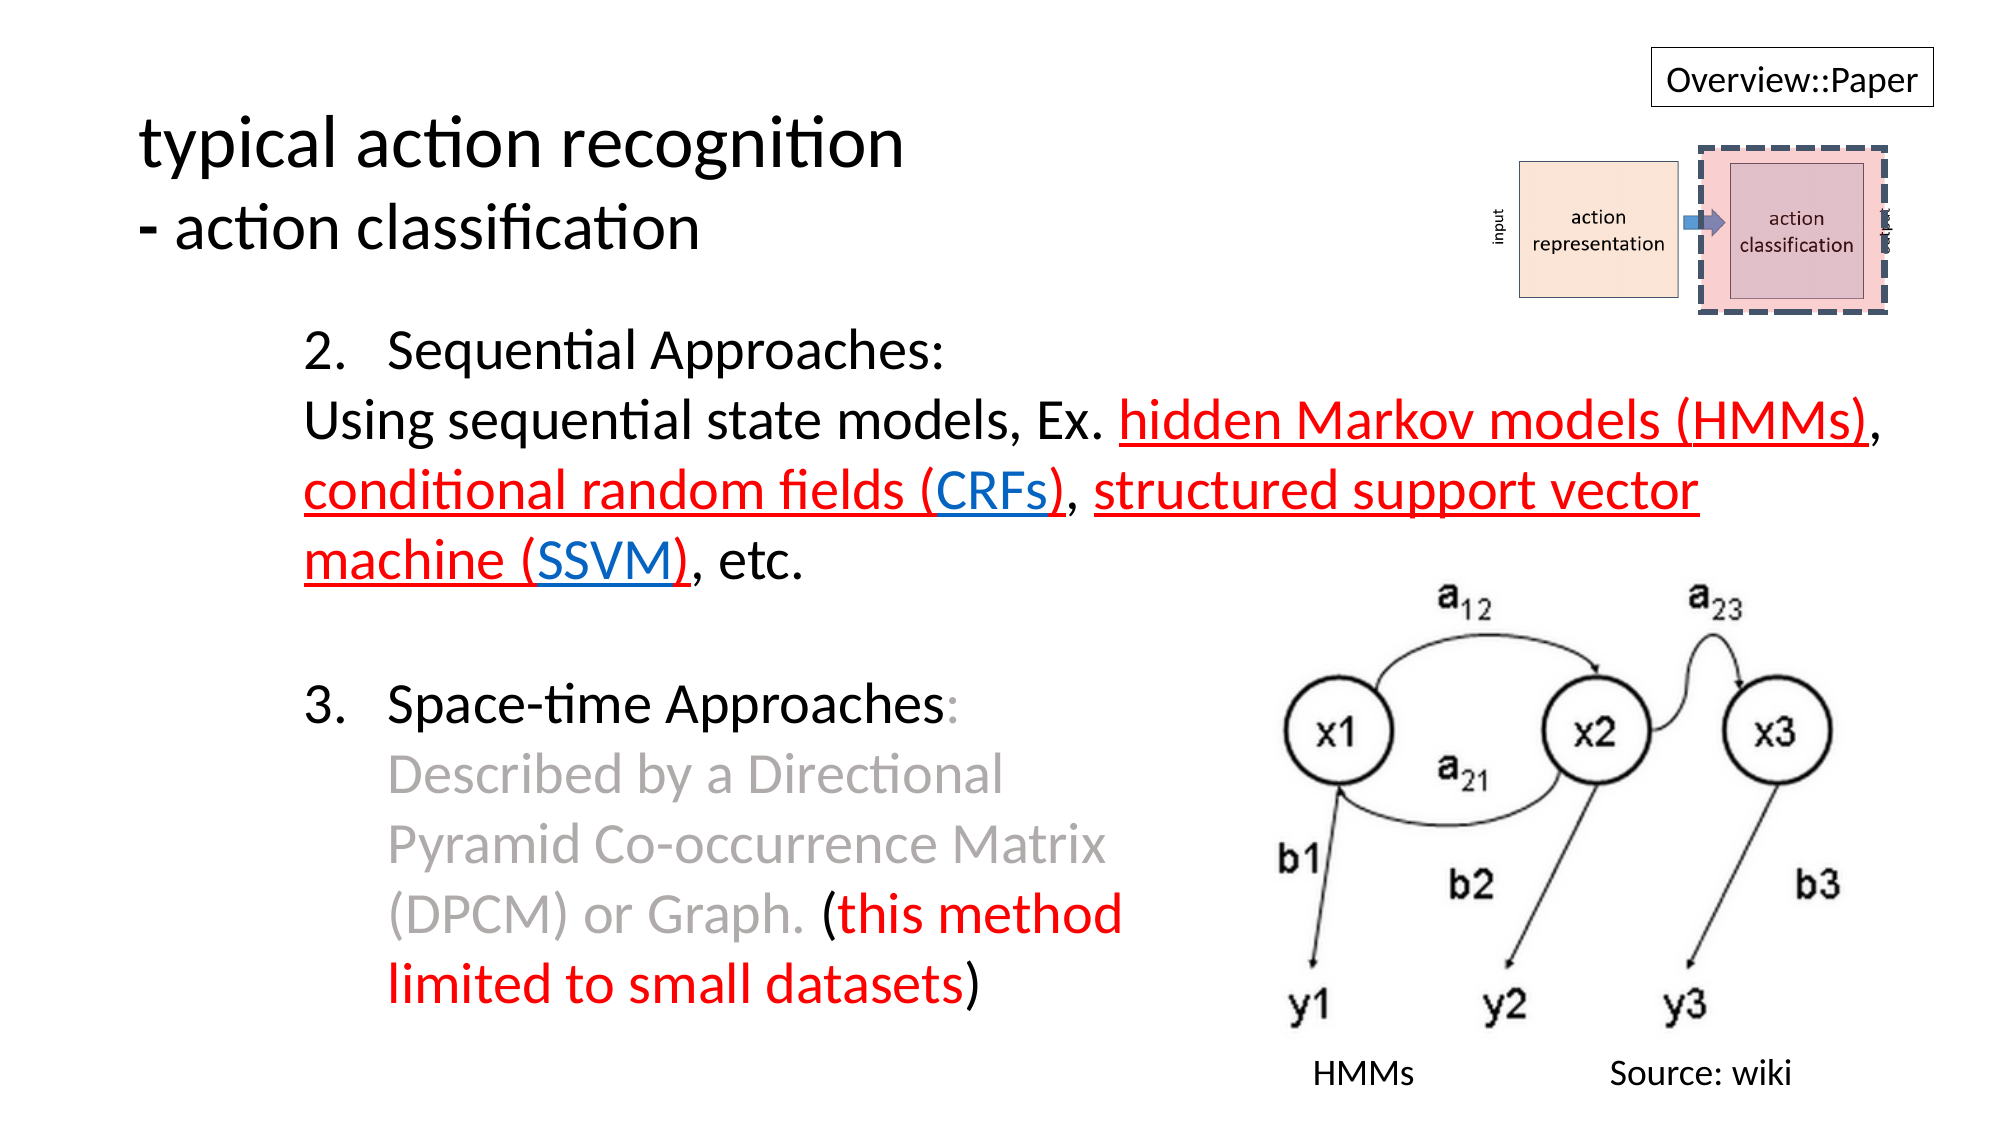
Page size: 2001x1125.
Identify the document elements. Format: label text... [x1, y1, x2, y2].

text_box Space-time Approaches: Described by a Directional Pyramid Co-occurrence Matrix (DPCM) or Graph. (this method limited to small datasets) [288, 658, 1206, 1023]
picture [1482, 161, 1904, 299]
text_box Overview::Paper [1651, 47, 1934, 107]
text_box [1700, 147, 1886, 161]
text_box Sequential Approaches: Using sequential state models, Ex. hidden Markov models (HMMs), conditional random fields (CRFs), structured support vector machine (SSVM), etc. [288, 303, 1923, 644]
text_box HMMs Source: wiki [1298, 1071, 1809, 1101]
text_box [1700, 299, 1886, 303]
picture [1221, 577, 1885, 1071]
text_box typical action recognition - action classification [124, 85, 922, 271]
